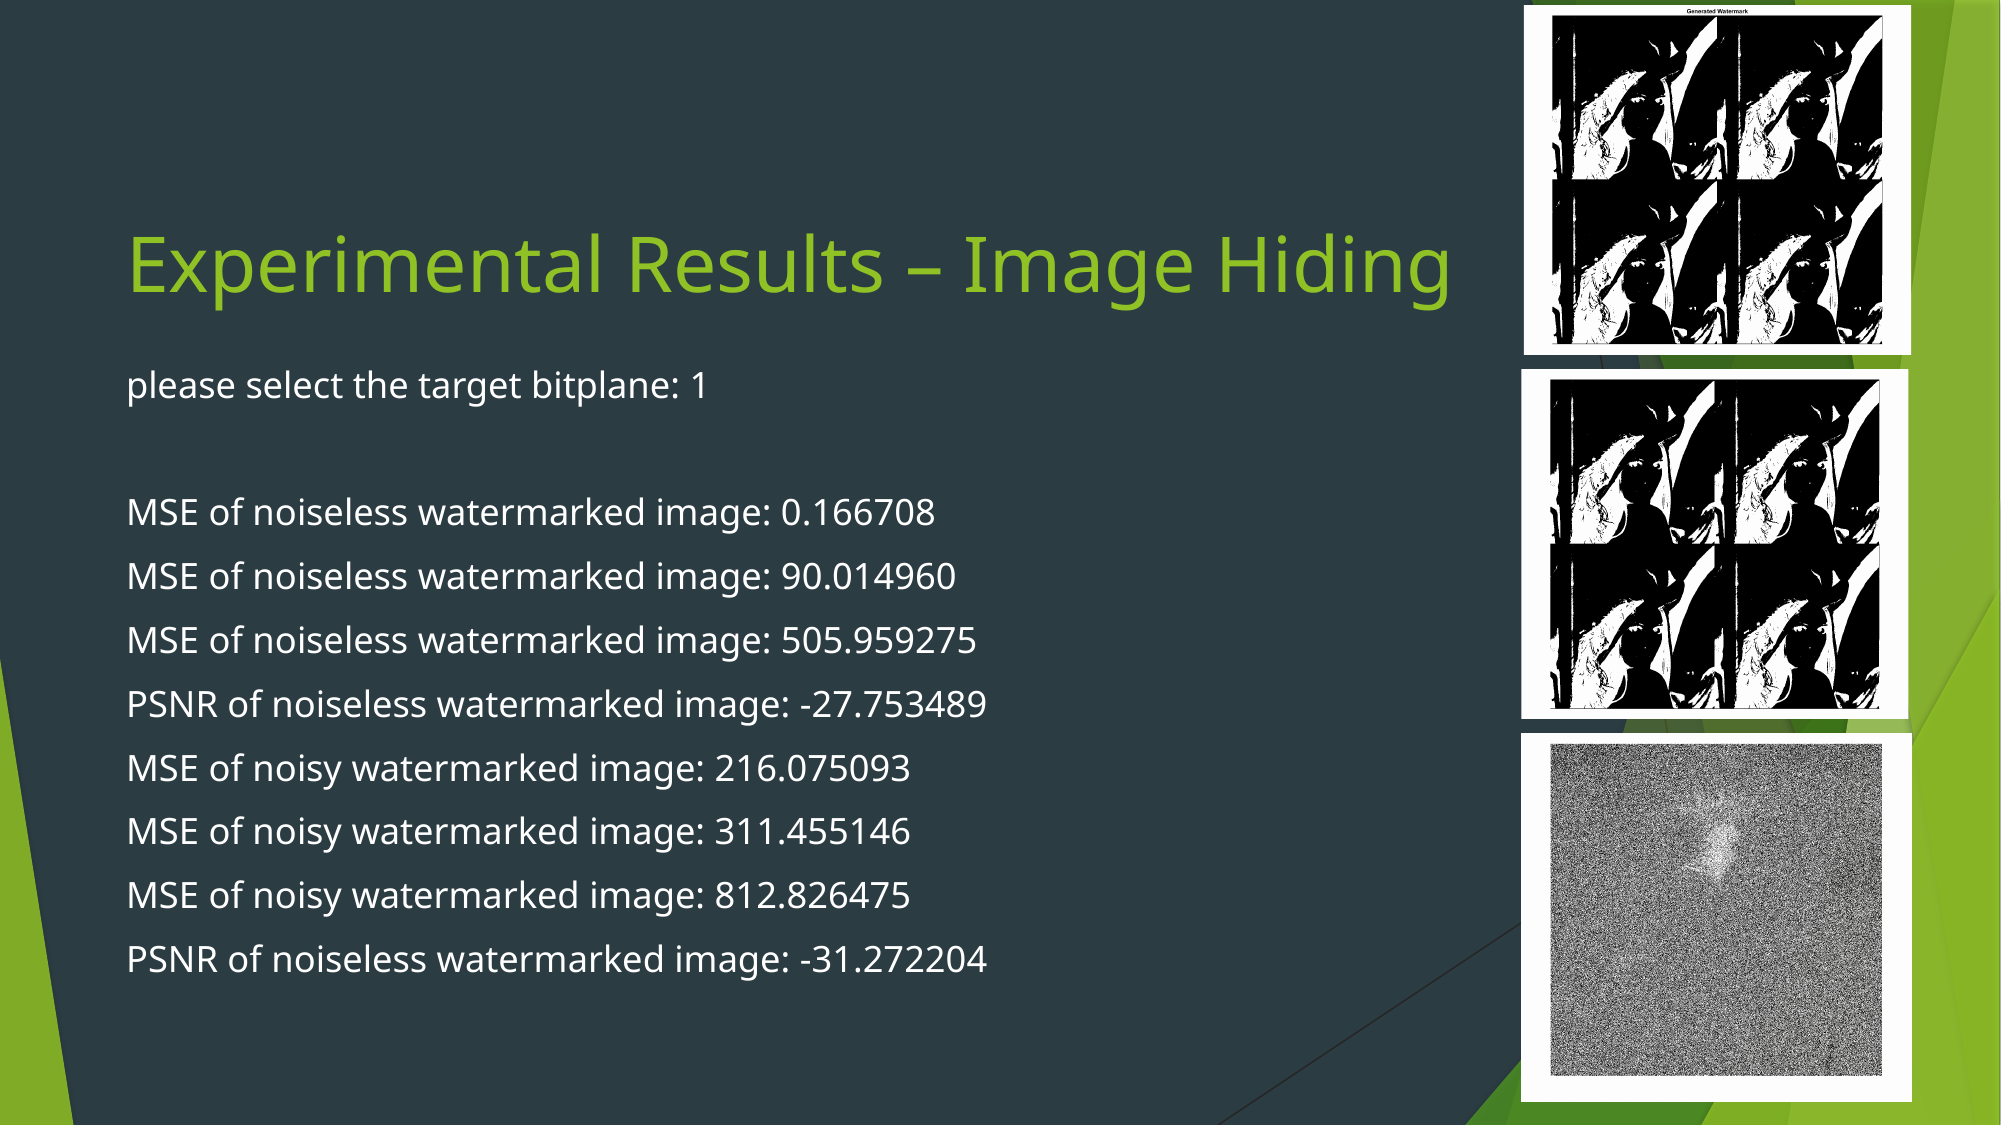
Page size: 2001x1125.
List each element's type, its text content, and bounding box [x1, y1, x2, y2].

picture [1520, 733, 1912, 1102]
list please select the target bitplane: 1 MSE of noiseless watermarked image: 0.166708 MSE of noiseless watermarked image: 90.014960 MSE of noiseless watermarked image: 505.959275 PSNR of noiseless watermarked image: -27.753489 MSE of noisy watermarked image: 216.075093 MSE of noisy watermarked image: 311.455146 MSE of noisy watermarked image: 812.826475 PSNR of noiseless watermarked image: -31.272204 [111, 354, 1522, 992]
picture [1523, 4, 1912, 355]
picture [1520, 368, 1909, 720]
title Experimental Results – Image Hiding [111, 99, 1518, 317]
